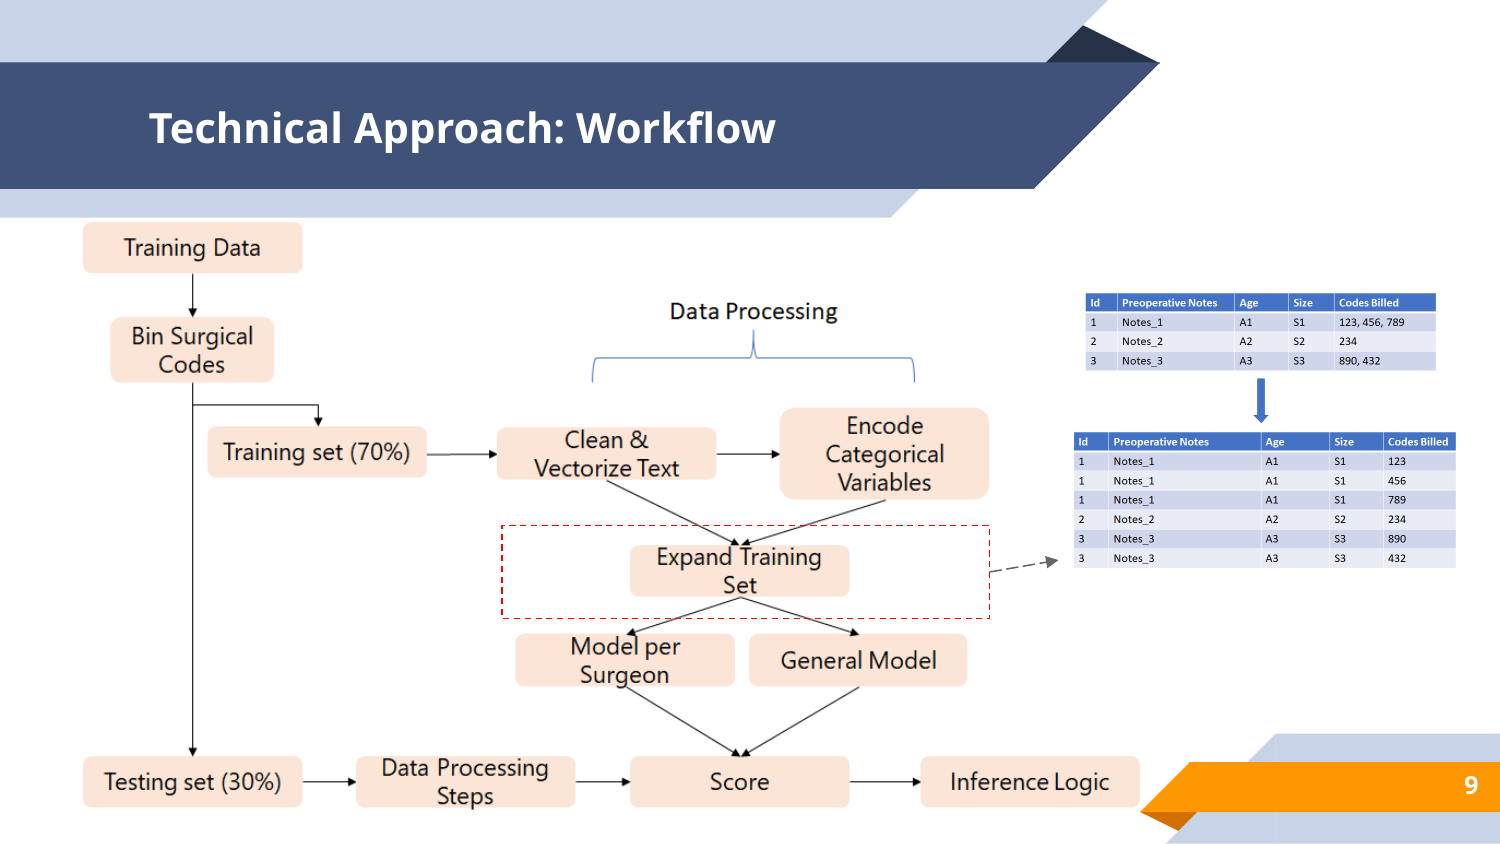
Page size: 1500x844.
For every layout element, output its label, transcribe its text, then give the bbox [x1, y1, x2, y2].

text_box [989, 559, 1059, 573]
slide_number ‹#› [1249, 760, 1494, 813]
title Technical Approach: Workflow [133, 64, 997, 190]
picture [83, 222, 1457, 825]
